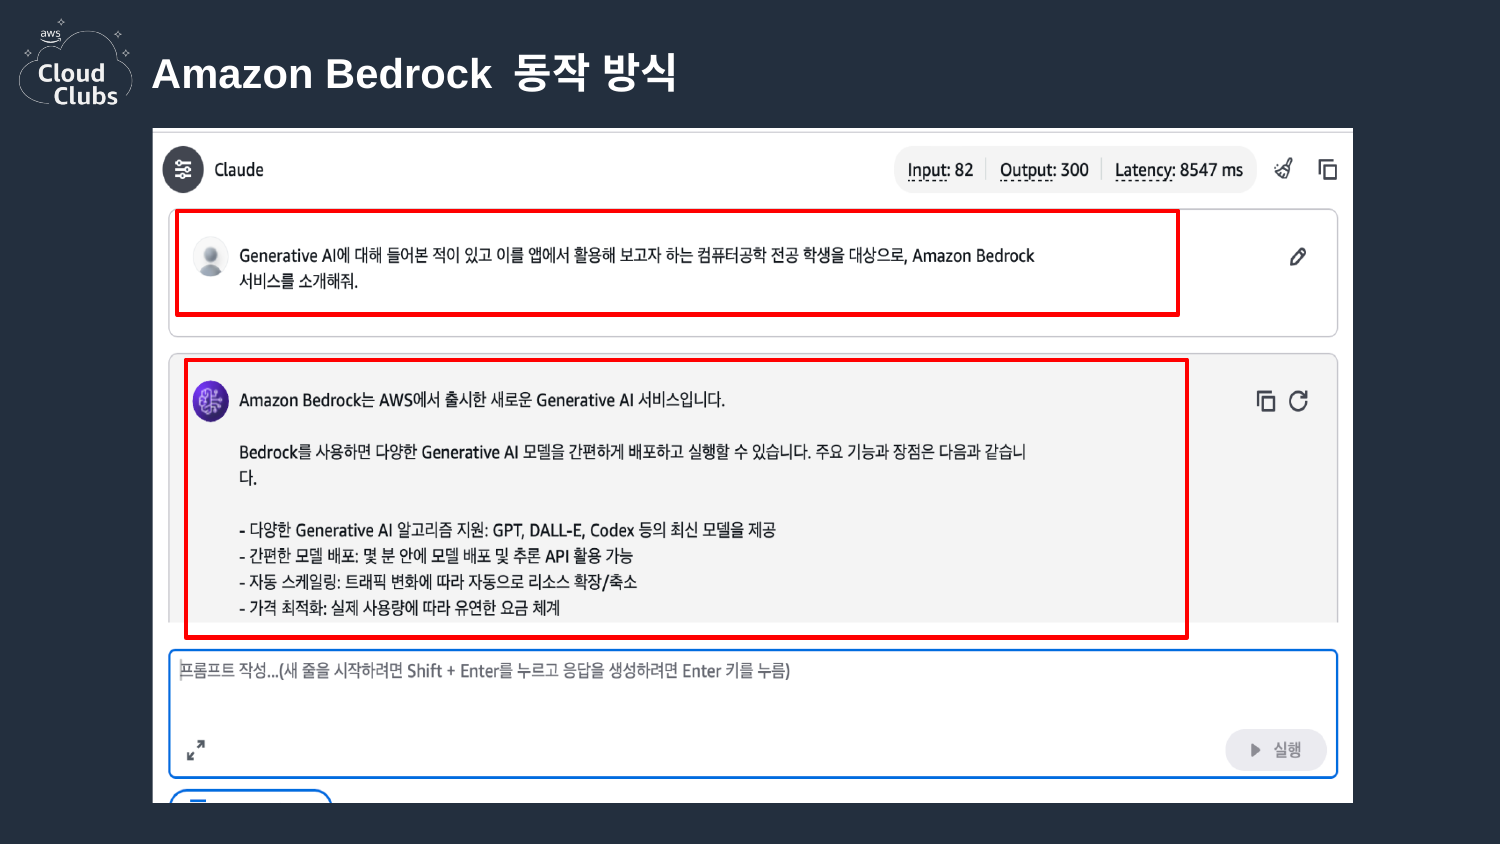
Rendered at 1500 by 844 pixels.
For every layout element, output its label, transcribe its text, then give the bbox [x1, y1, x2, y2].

picture [152, 128, 1354, 803]
picture [3, 0, 148, 141]
text_box Amazon Bedrock 동작 방식 [152, 37, 909, 126]
